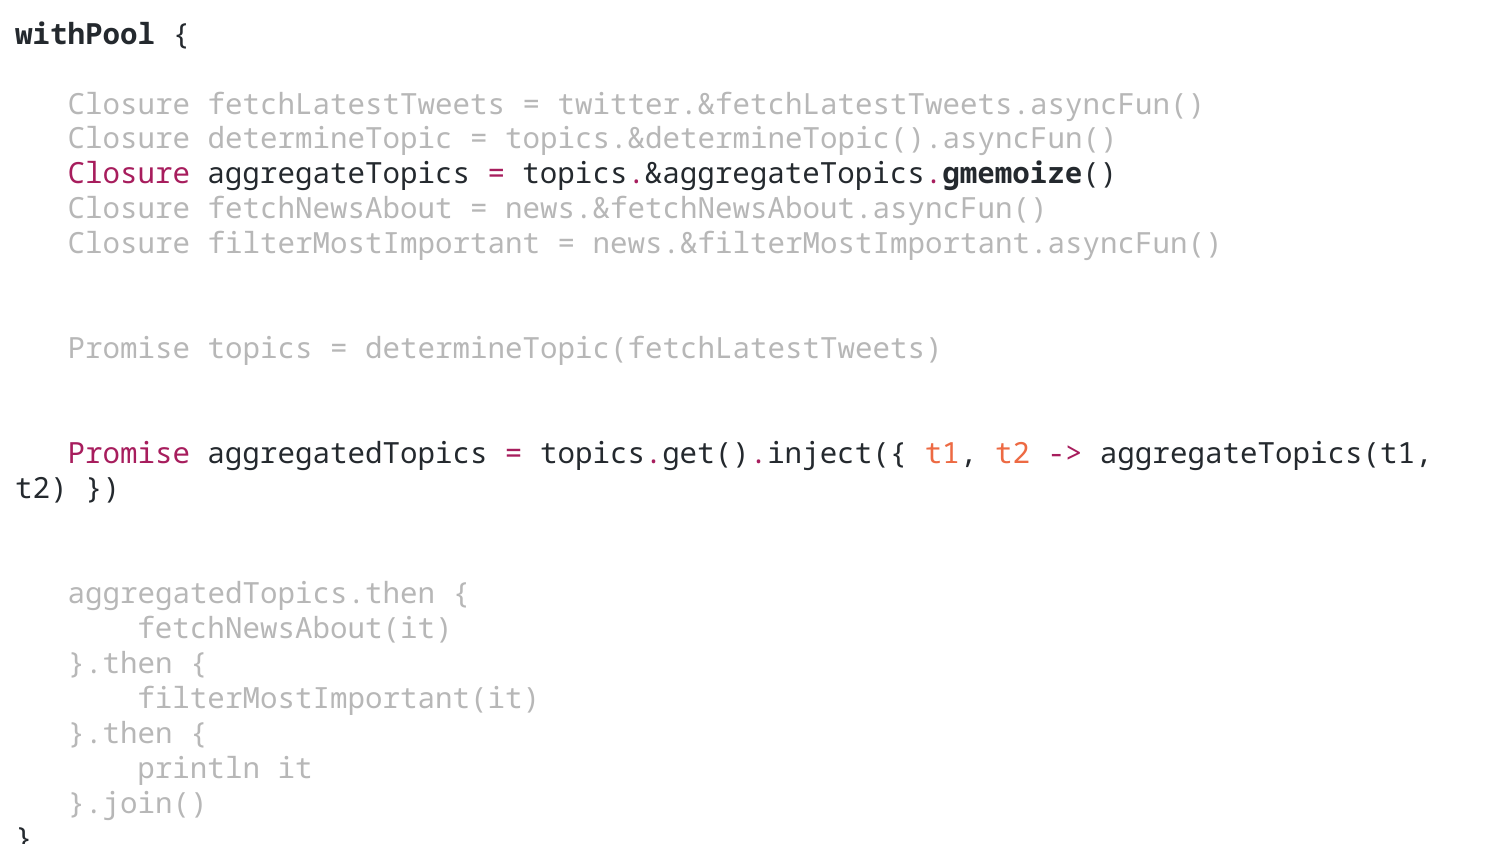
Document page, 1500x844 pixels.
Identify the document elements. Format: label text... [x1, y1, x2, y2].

text_box withPool { Closure fetchLatestTweets = twitter.&fetchLatestTweets.asyncFun() Closure determineTopic = topics.&determineTopic().asyncFun() Closure aggregateTopics = topics.&aggregateTopics.gmemoize() Closure fetchNewsAbout = news.&fetchNewsAbout.asyncFun() Closure filterMostImportant = news.&filterMostImportant.asyncFun() Promise topics = determineTopic(fetchLatestTweets) Promise aggregatedTopics = topics.get().inject({ t1, t2 -> aggregateTopics(t1, t2) }) aggregatedTopics.then { fetchNewsAbout(it) }.then { filterMostImportant(it) }.then { println it }.join() } [0, 0, 1500, 839]
